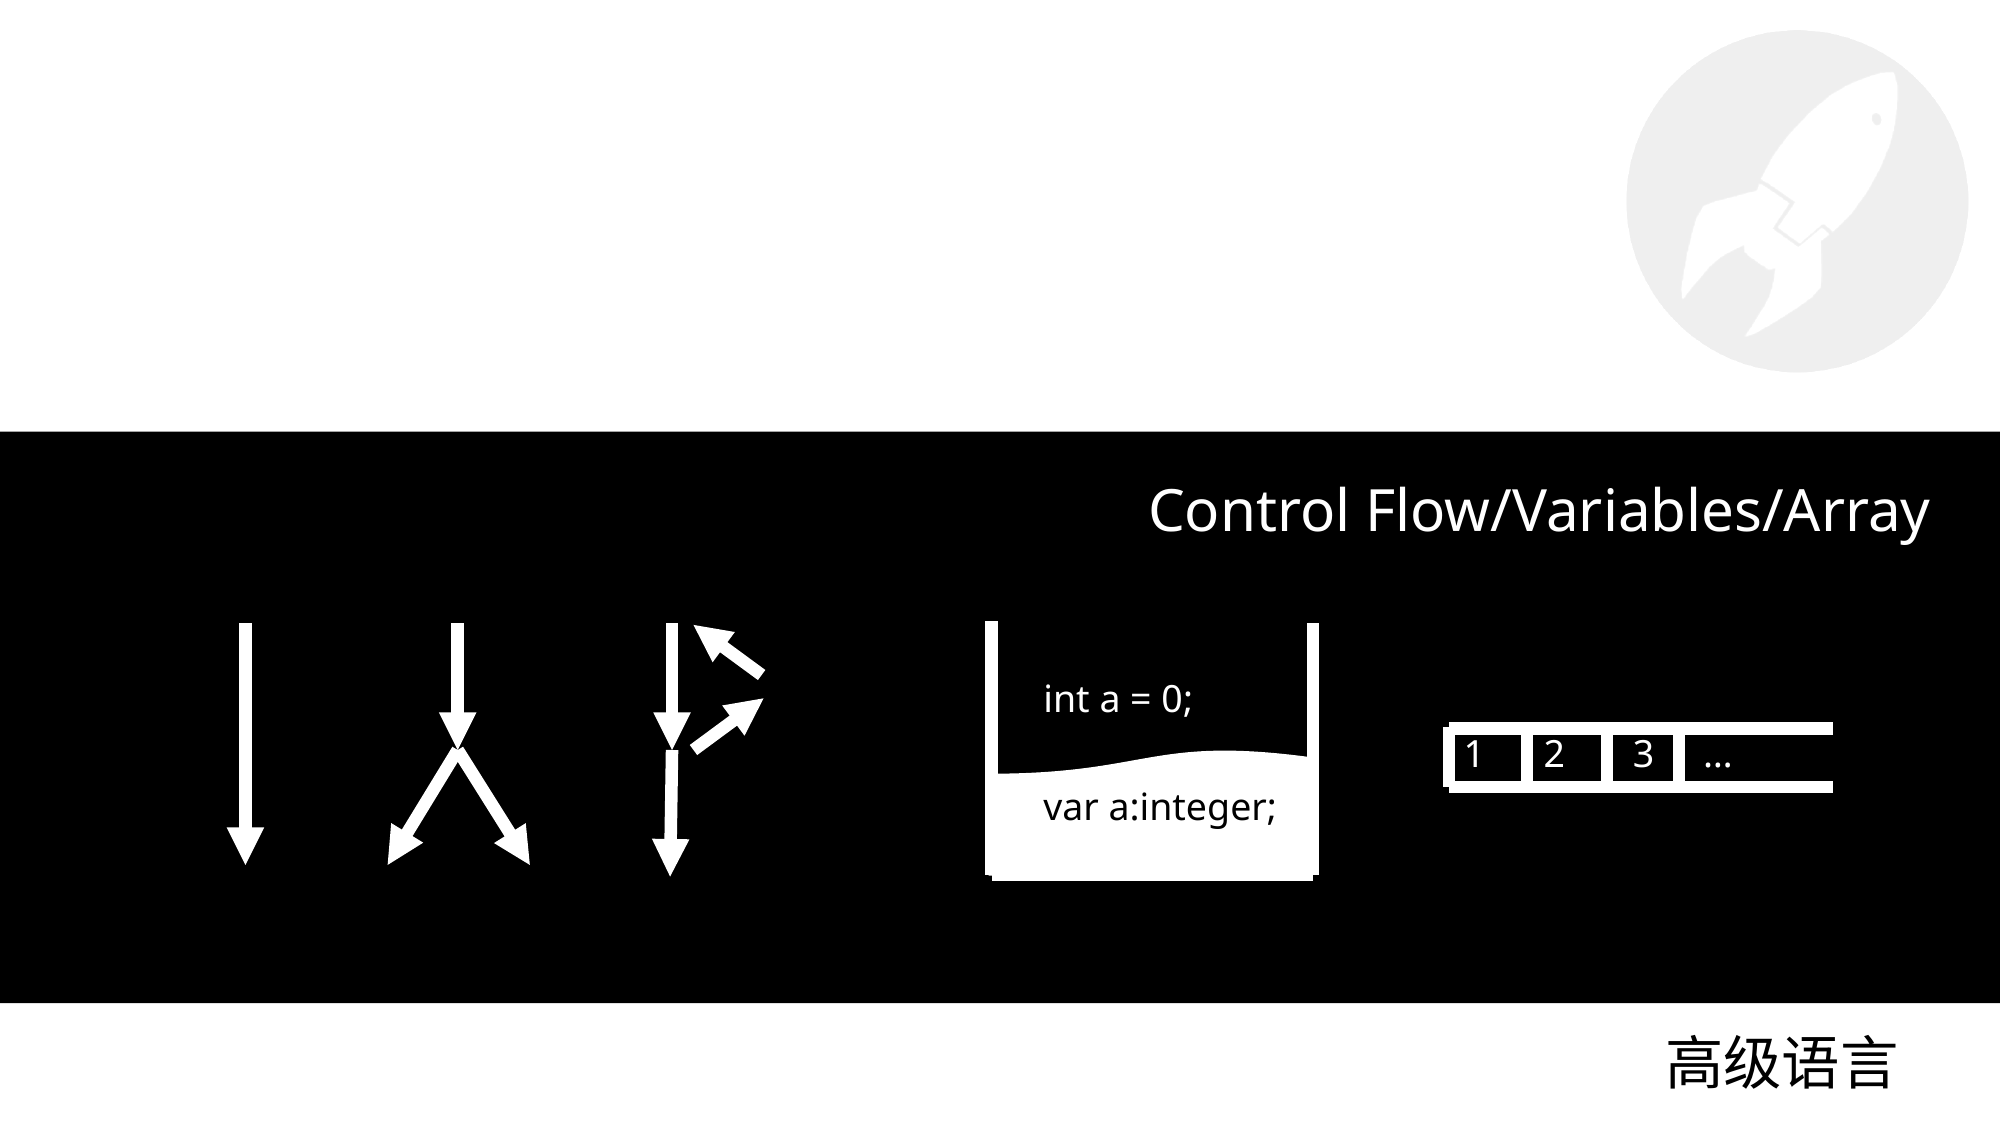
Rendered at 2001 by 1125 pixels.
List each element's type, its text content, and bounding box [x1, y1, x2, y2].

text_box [991, 621, 1313, 875]
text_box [387, 749, 457, 865]
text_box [693, 624, 762, 676]
text_box 高级语言 [465, 1026, 1914, 1102]
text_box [693, 698, 764, 750]
text_box 1 2 3 … [1448, 734, 1931, 921]
text_box int a = 0; var a:integer; [1319, 679, 1510, 865]
text_box [0, 431, 2000, 1004]
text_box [457, 749, 530, 865]
text_box Control Flow/Variables/Array [497, 473, 1946, 549]
